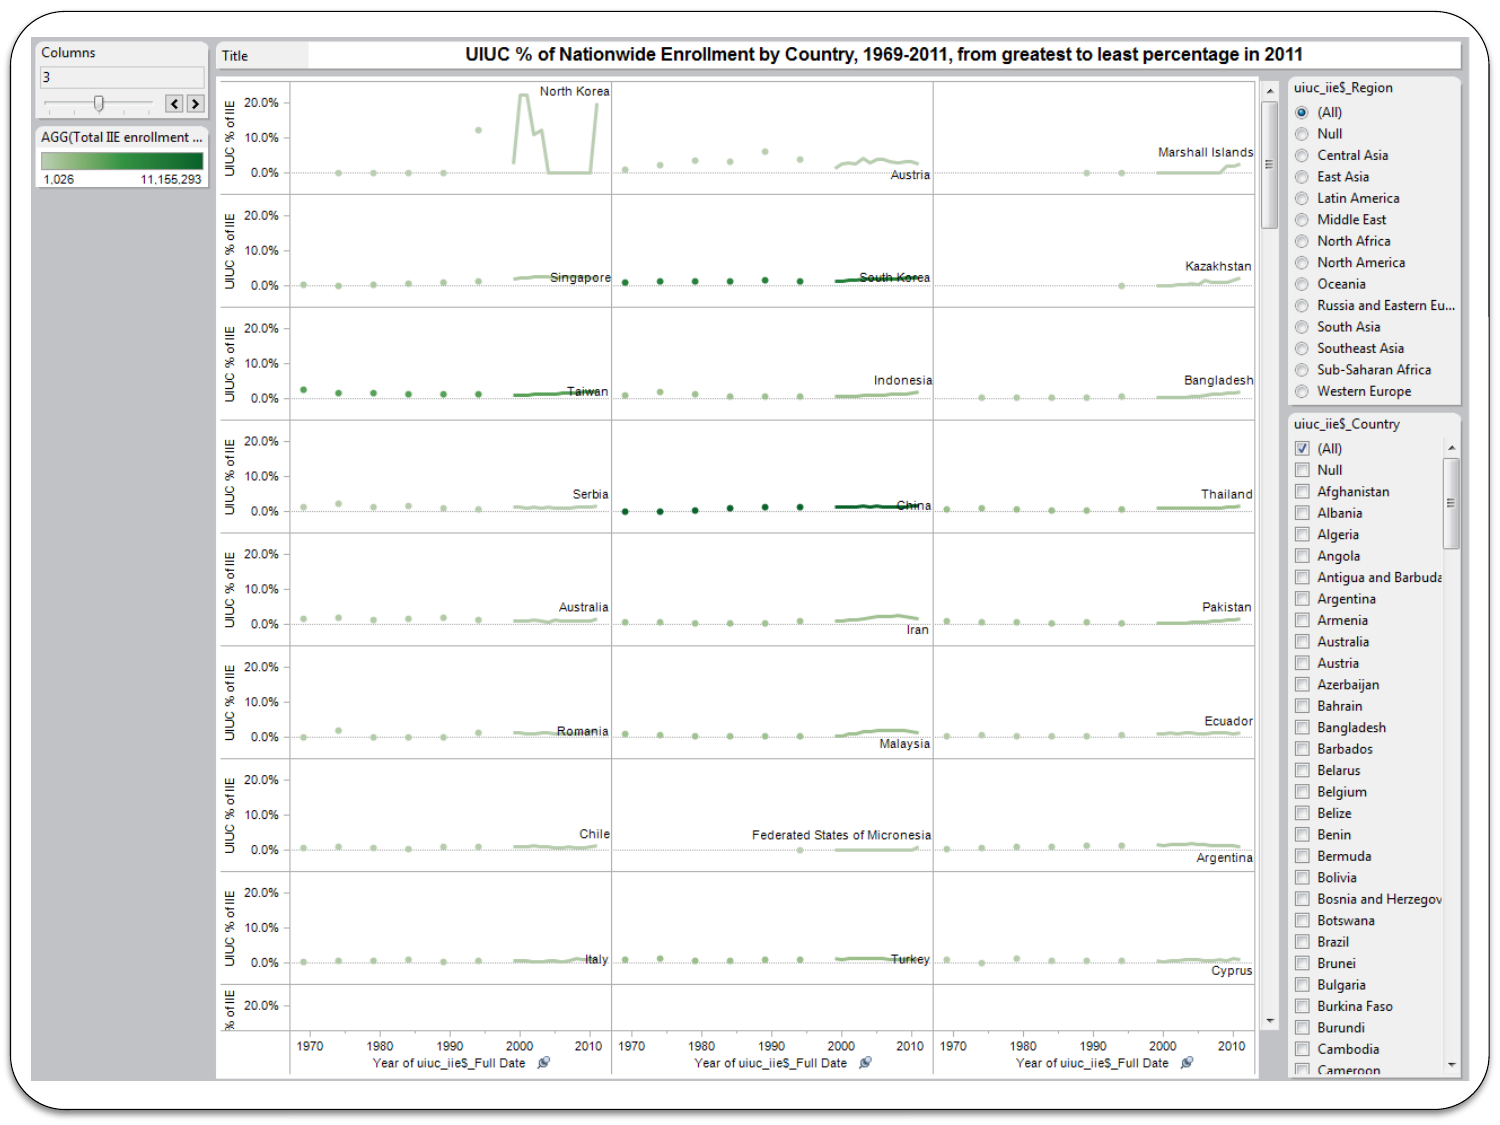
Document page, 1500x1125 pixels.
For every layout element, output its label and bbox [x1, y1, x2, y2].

picture [31, 37, 1471, 1081]
